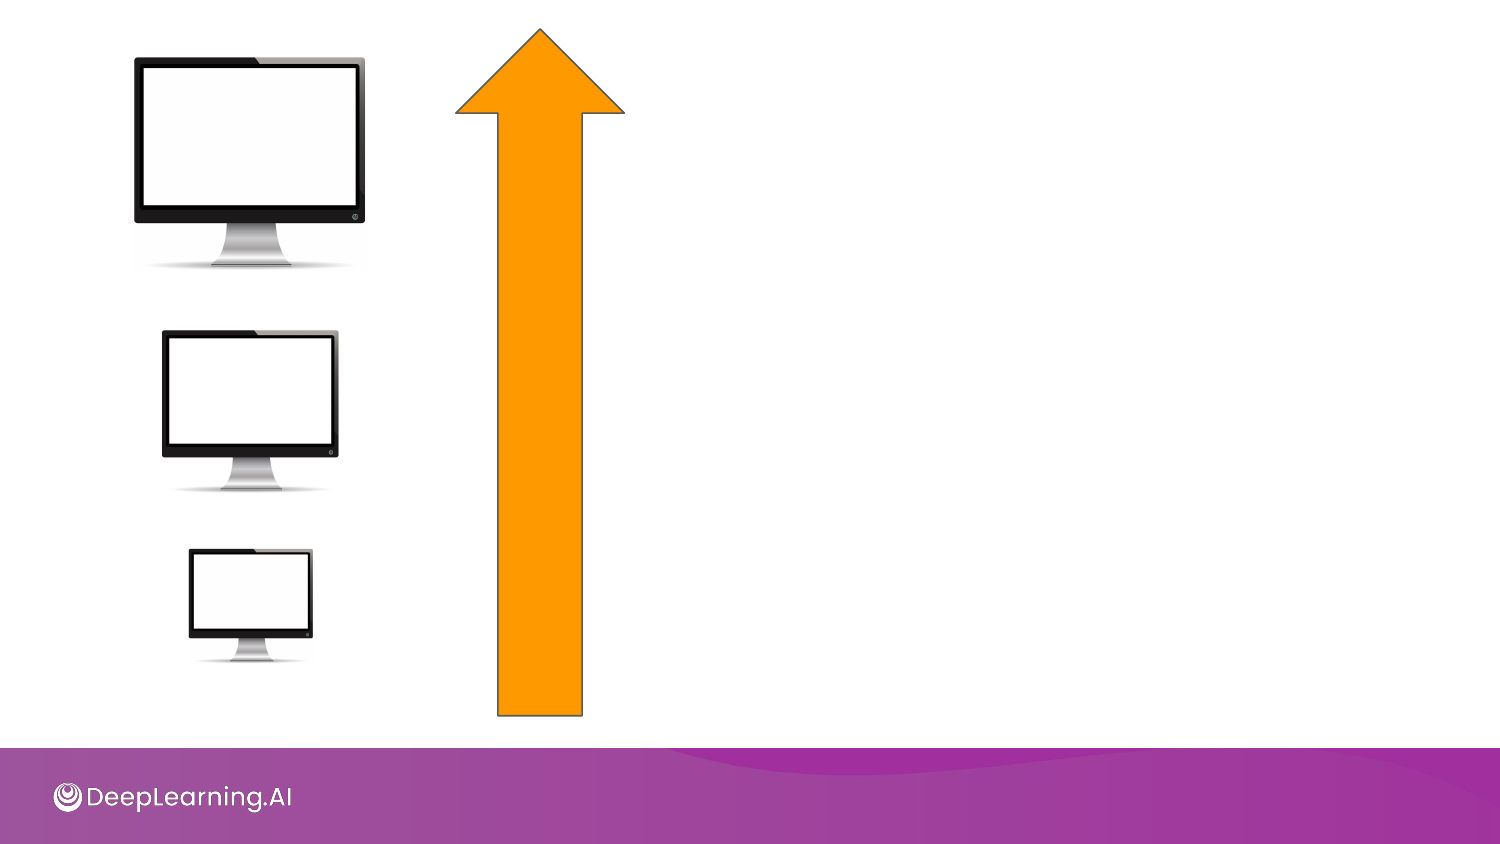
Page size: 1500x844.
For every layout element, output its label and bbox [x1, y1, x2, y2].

text_box [454, 27, 626, 717]
text_box [161, 329, 340, 494]
text_box [133, 56, 367, 271]
text_box [188, 548, 314, 664]
picture [0, 748, 1500, 844]
